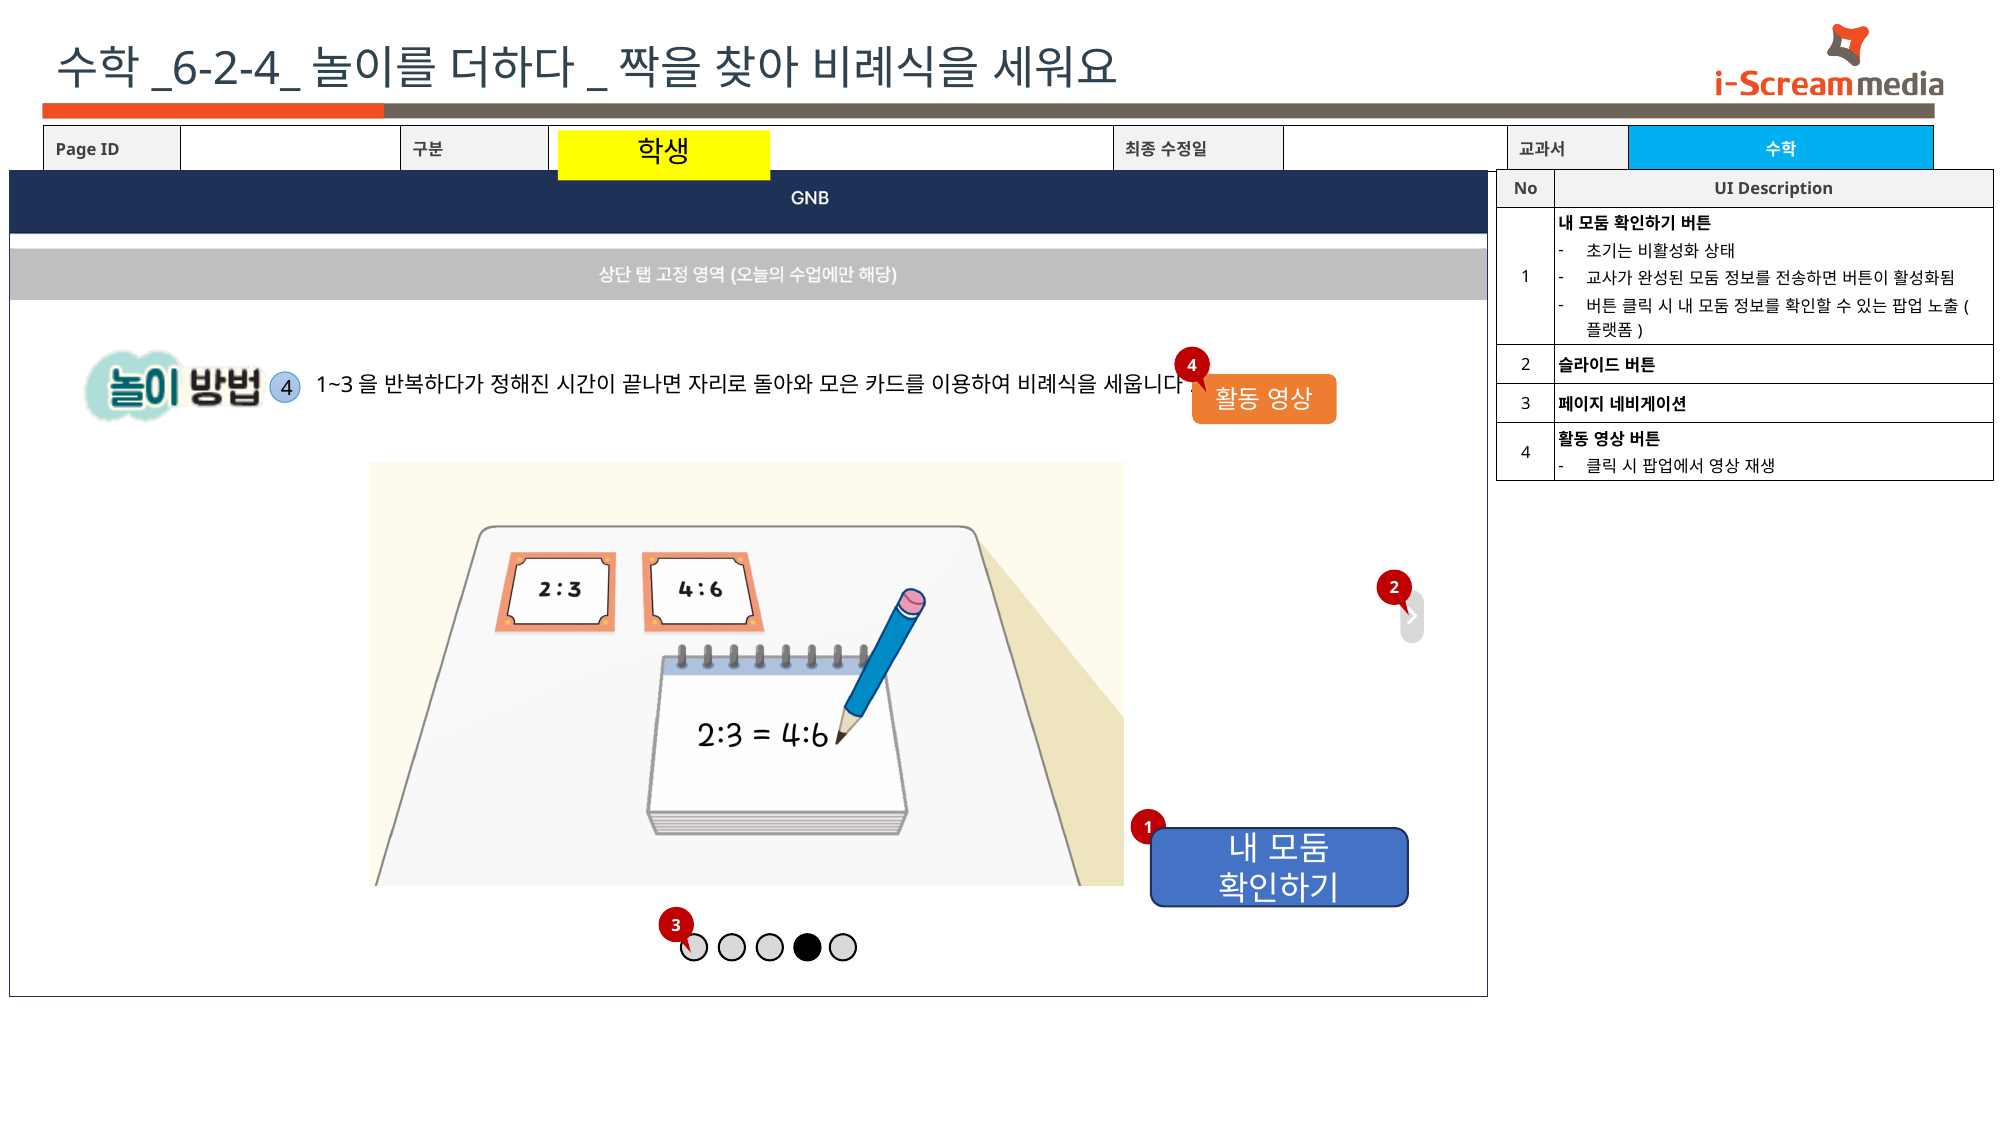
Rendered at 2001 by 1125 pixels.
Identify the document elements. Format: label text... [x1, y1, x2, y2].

text_box 3 [657, 905, 695, 944]
table_header UI Description [1555, 170, 1993, 207]
table_cell 3 [1497, 384, 1554, 422]
text_box 4 [1175, 345, 1209, 356]
table_cell 4 [1497, 423, 1554, 480]
text_box 활동 영상 [1191, 403, 1338, 426]
text_box 학생 [557, 130, 771, 181]
picture [10, 171, 1487, 996]
table_cell 2 [1497, 345, 1554, 383]
text_box 내 모둠 확인하기 [1149, 827, 1409, 908]
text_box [680, 934, 857, 961]
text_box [269, 356, 1463, 403]
text_box 1 [1129, 807, 1168, 846]
picture [1715, 23, 1944, 96]
table_header No [1497, 170, 1554, 207]
table_cell 활동 영상 버튼 클릭 시 팝업에서 영상 재생 [1555, 423, 1993, 480]
table_cell 1 [1497, 208, 1554, 344]
text_box 2 [1375, 568, 1414, 607]
table_cell 페이지 네비게이션 [1555, 384, 1993, 422]
table_cell 내 모둠 확인하기 버튼 초기는 비활성화 상태 교사가 완성된 모둠 정보를 전송하면 버튼이 활성화됨 버튼 클릭 시 내 모둠 정보를 확인할 수 있는 팝업 노출(플랫폼) [1555, 208, 1993, 344]
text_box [1400, 590, 1424, 644]
table_cell 슬라이드 버튼 [1555, 345, 1993, 383]
title 수학_6-2-4_놀이를 더하다_짝을 찾아 비례식을 세워요 [41, 44, 1683, 95]
